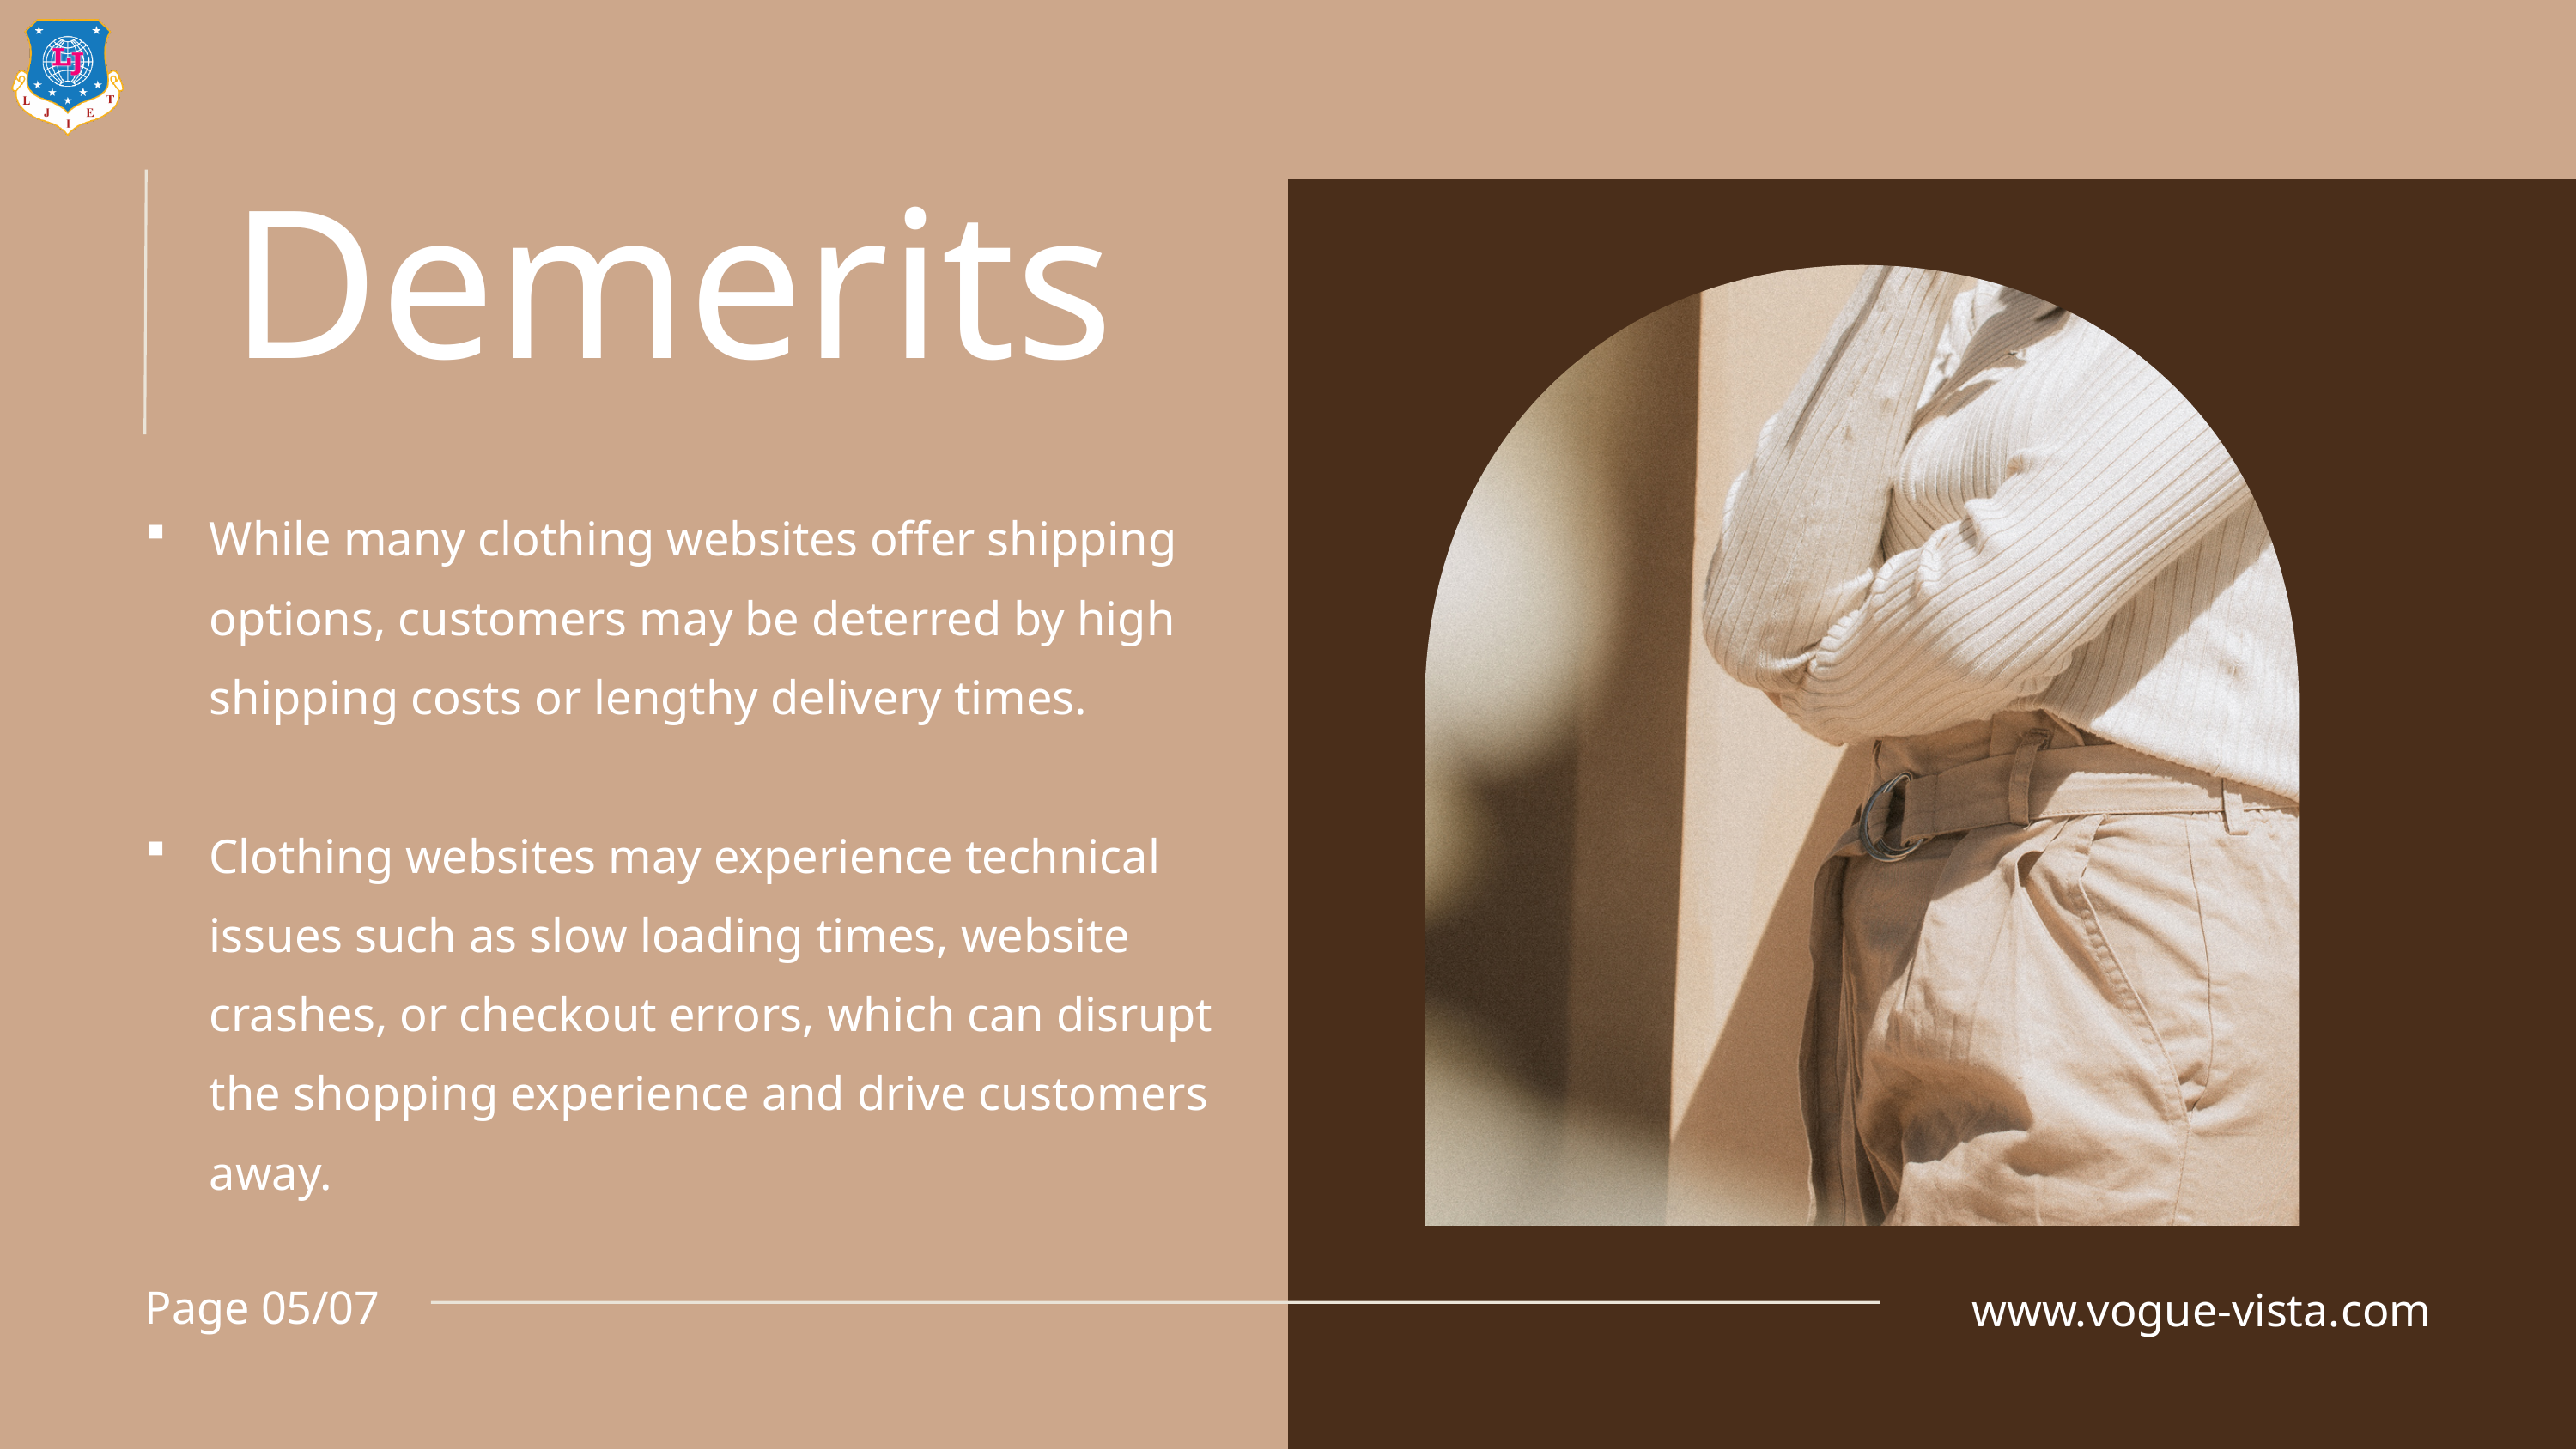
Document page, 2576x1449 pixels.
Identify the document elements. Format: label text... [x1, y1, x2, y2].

text_box While many clothing websites offer shipping options, customers may be deterred by high shipping costs or lengthy delivery times. Clothing websites may experience technical issues such as slow loading times, website crashes, or checkout errors, which can disrupt the shopping experience and drive customers away. [144, 486, 1262, 1199]
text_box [1424, 264, 2300, 1226]
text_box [1287, 178, 2576, 1449]
text_box Page 05/07 [144, 1270, 456, 1334]
text_box Demerits [229, 216, 1236, 400]
picture [10, 18, 124, 136]
